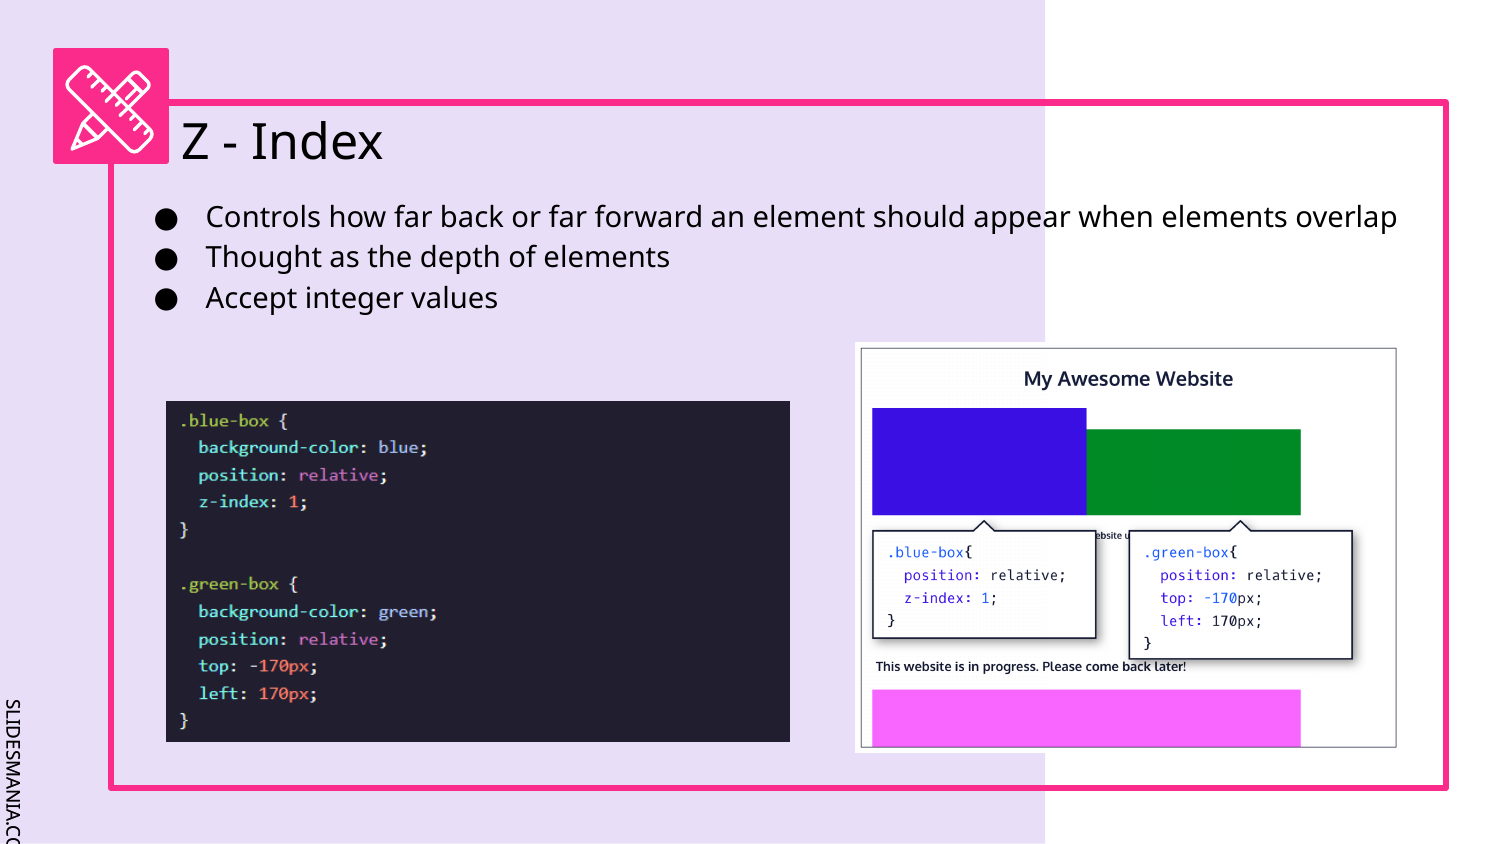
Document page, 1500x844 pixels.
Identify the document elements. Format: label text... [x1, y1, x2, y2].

picture [165, 401, 791, 742]
title Z - Index [166, 101, 1391, 178]
text_box [65, 65, 154, 154]
picture [855, 342, 1402, 753]
list Controls how far back or far forward an element should appear when elements overlap Thought as the depth of elements Accept integer values [115, 178, 1449, 787]
